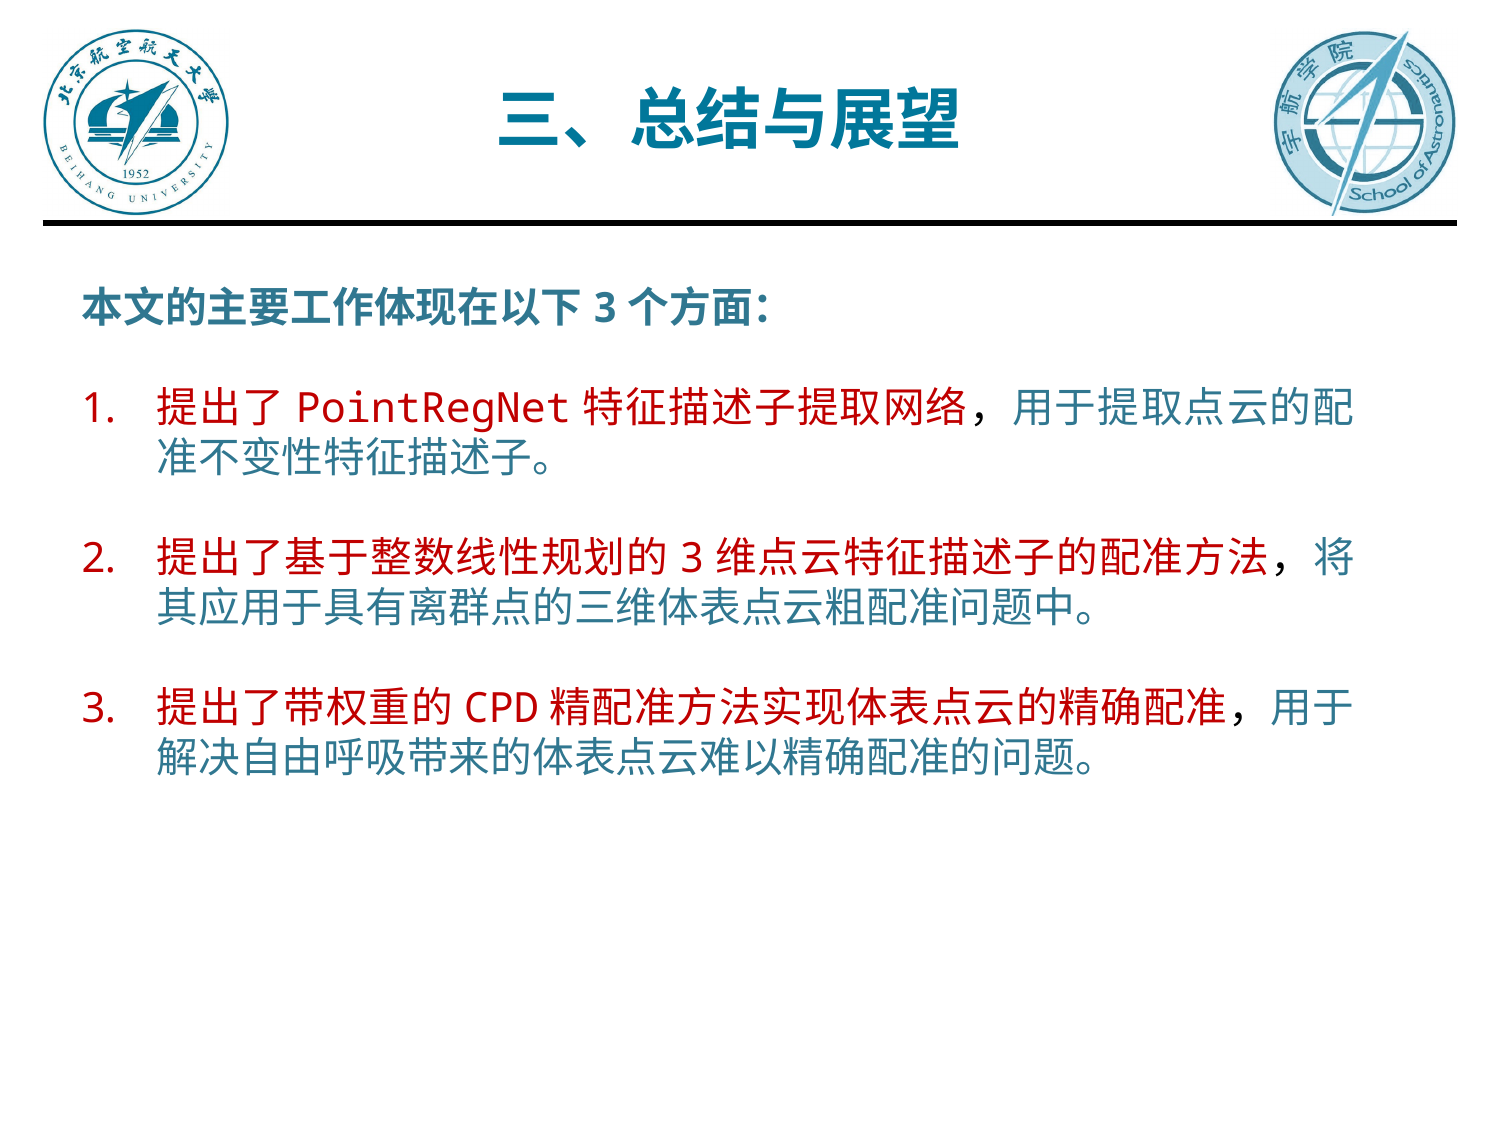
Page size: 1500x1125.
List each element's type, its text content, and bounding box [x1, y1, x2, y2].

picture [1270, 28, 1458, 216]
text_box 本文的主要工作体现在以下3个方面： 提出了PointRegNet特征描述子提取网络，用于提取点云的配准不变性特征描述子。 提出了基于整数线性规划的3维点云特征描述子的配准方法，将其应用于具有离群点的三维体表点云粗配准问题中。 提出了带权重的CPD精配准方法实现体表点云的精确配准，用于解决自由呼吸带来的体表点云难以精确配准的问题。 [66, 272, 1370, 789]
picture [42, 28, 230, 216]
text_box 三、总结与展望 [300, 68, 1159, 164]
